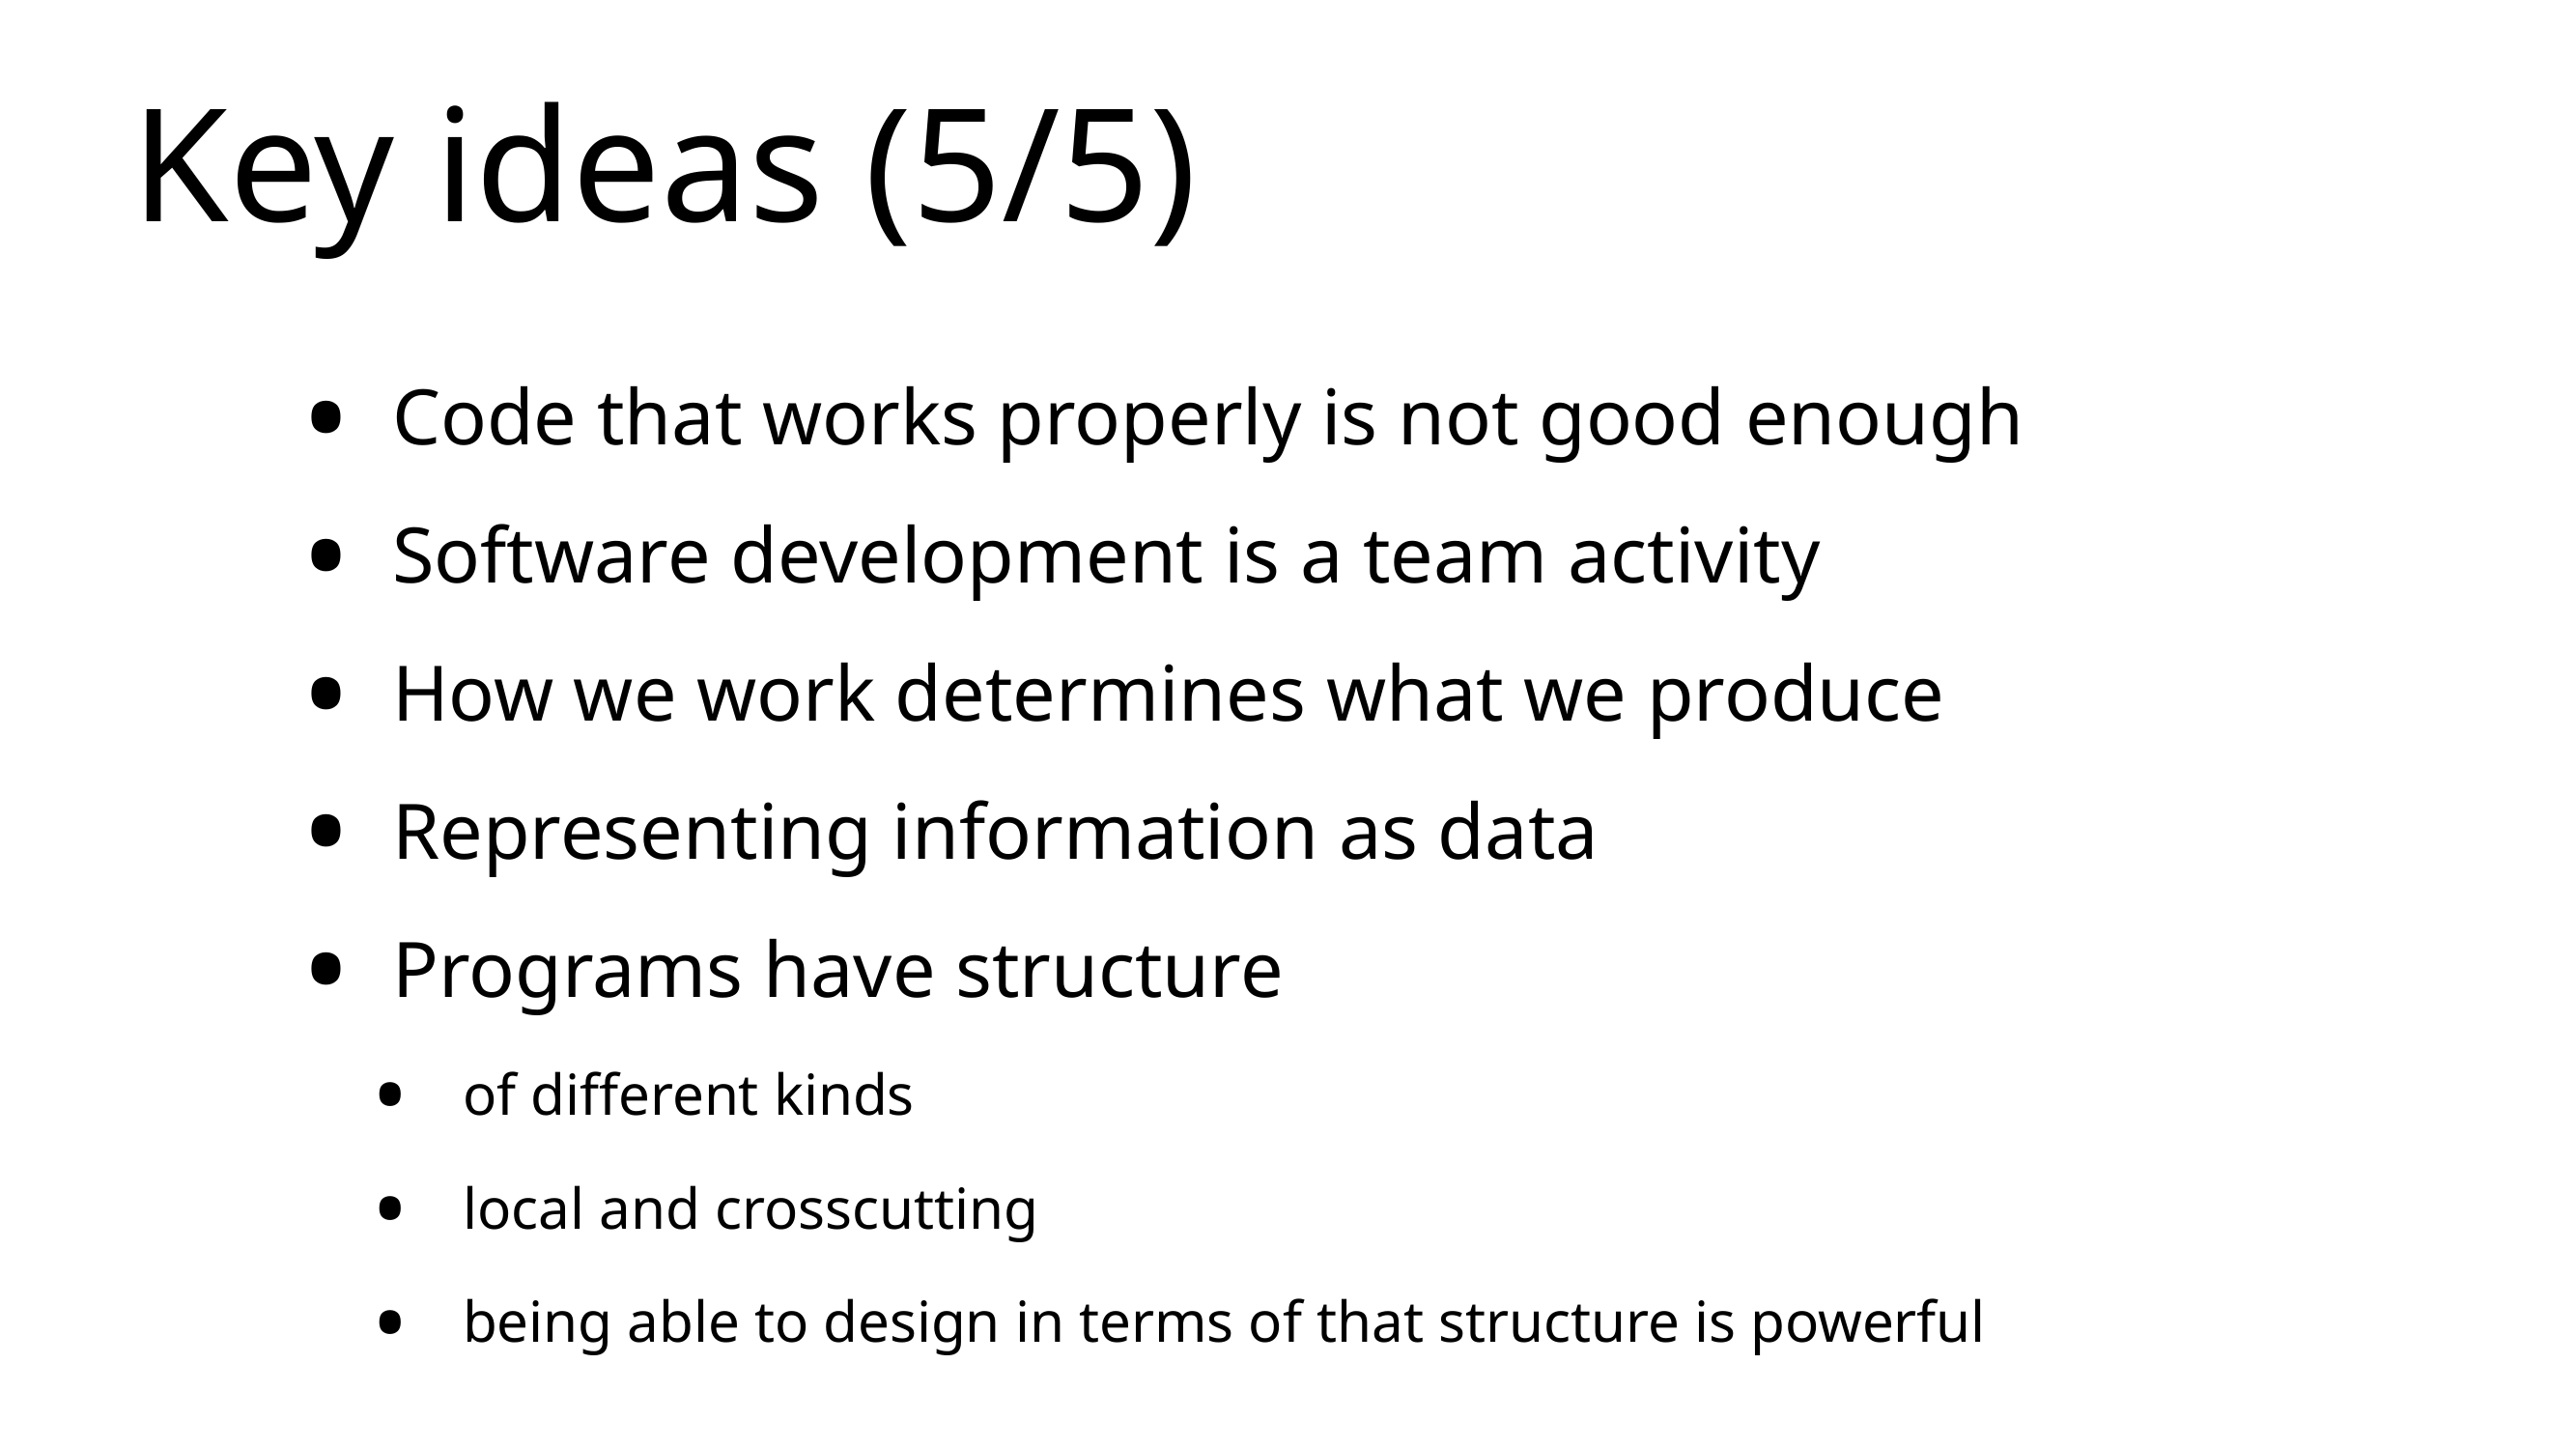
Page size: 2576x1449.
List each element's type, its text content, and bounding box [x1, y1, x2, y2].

title Key ideas (5/5) [124, 38, 2197, 280]
list Code that works properly is not good enough Software development is a team activity How we work determines what we produce Representing information as data Programs have structure of different kinds local and crosscutting being able to design in terms of that structure is powerful [251, 359, 2325, 1319]
